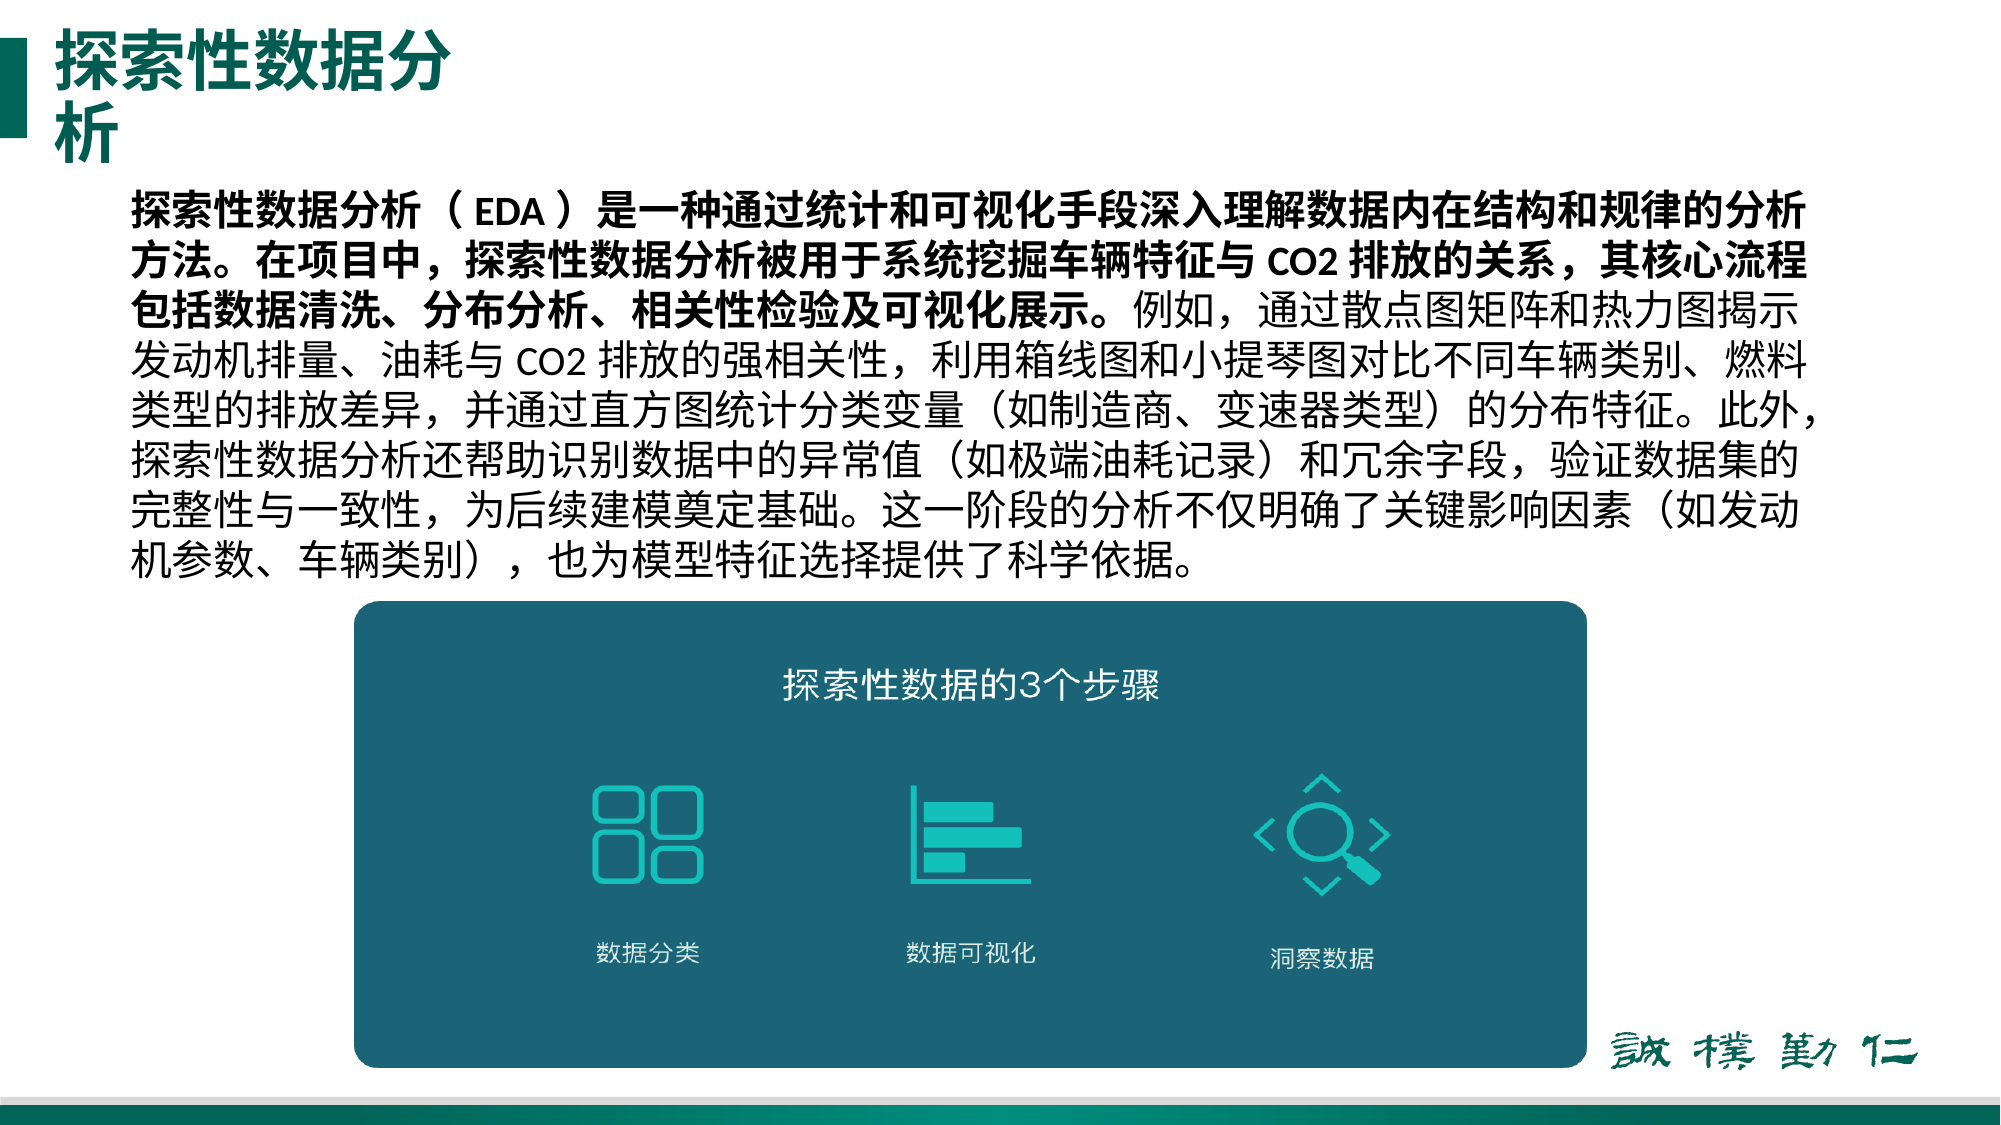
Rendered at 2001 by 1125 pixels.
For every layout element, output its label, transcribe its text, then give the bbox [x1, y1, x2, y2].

picture [354, 601, 1587, 1068]
picture [1611, 1017, 1918, 1084]
text_box 探索性数据分析（EDA）是一种通过统计和可视化手段深入理解数据内在结构和规律的分析方法。在项目中，探索性数据分析被用于系统挖掘车辆特征与CO2排放的关系，其核心流程包括数据清洗、分布分析、相关性检验及可视化展示。例如，通过散点图矩阵和热力图揭示发动机排量、油耗与CO2排放的强相关性，利用箱线图和小提琴图对比不同车辆类别、燃料类型的排放差异，并通过直方图统计分类变量（如制造商、变速器类型）的分布特征。此外，探索性数据分析还帮助识别数据中的异常值（如极端油耗记录）和冗余字段，验证数据集的完整性与一致性，为后续建模奠定基础。这一阶段的分析不仅明确了关键影响因素（如发动机参数、车辆类别），也为模型特征选择提供了科学依据。 [115, 176, 1837, 602]
title 探索性数据分析 [38, 55, 535, 144]
